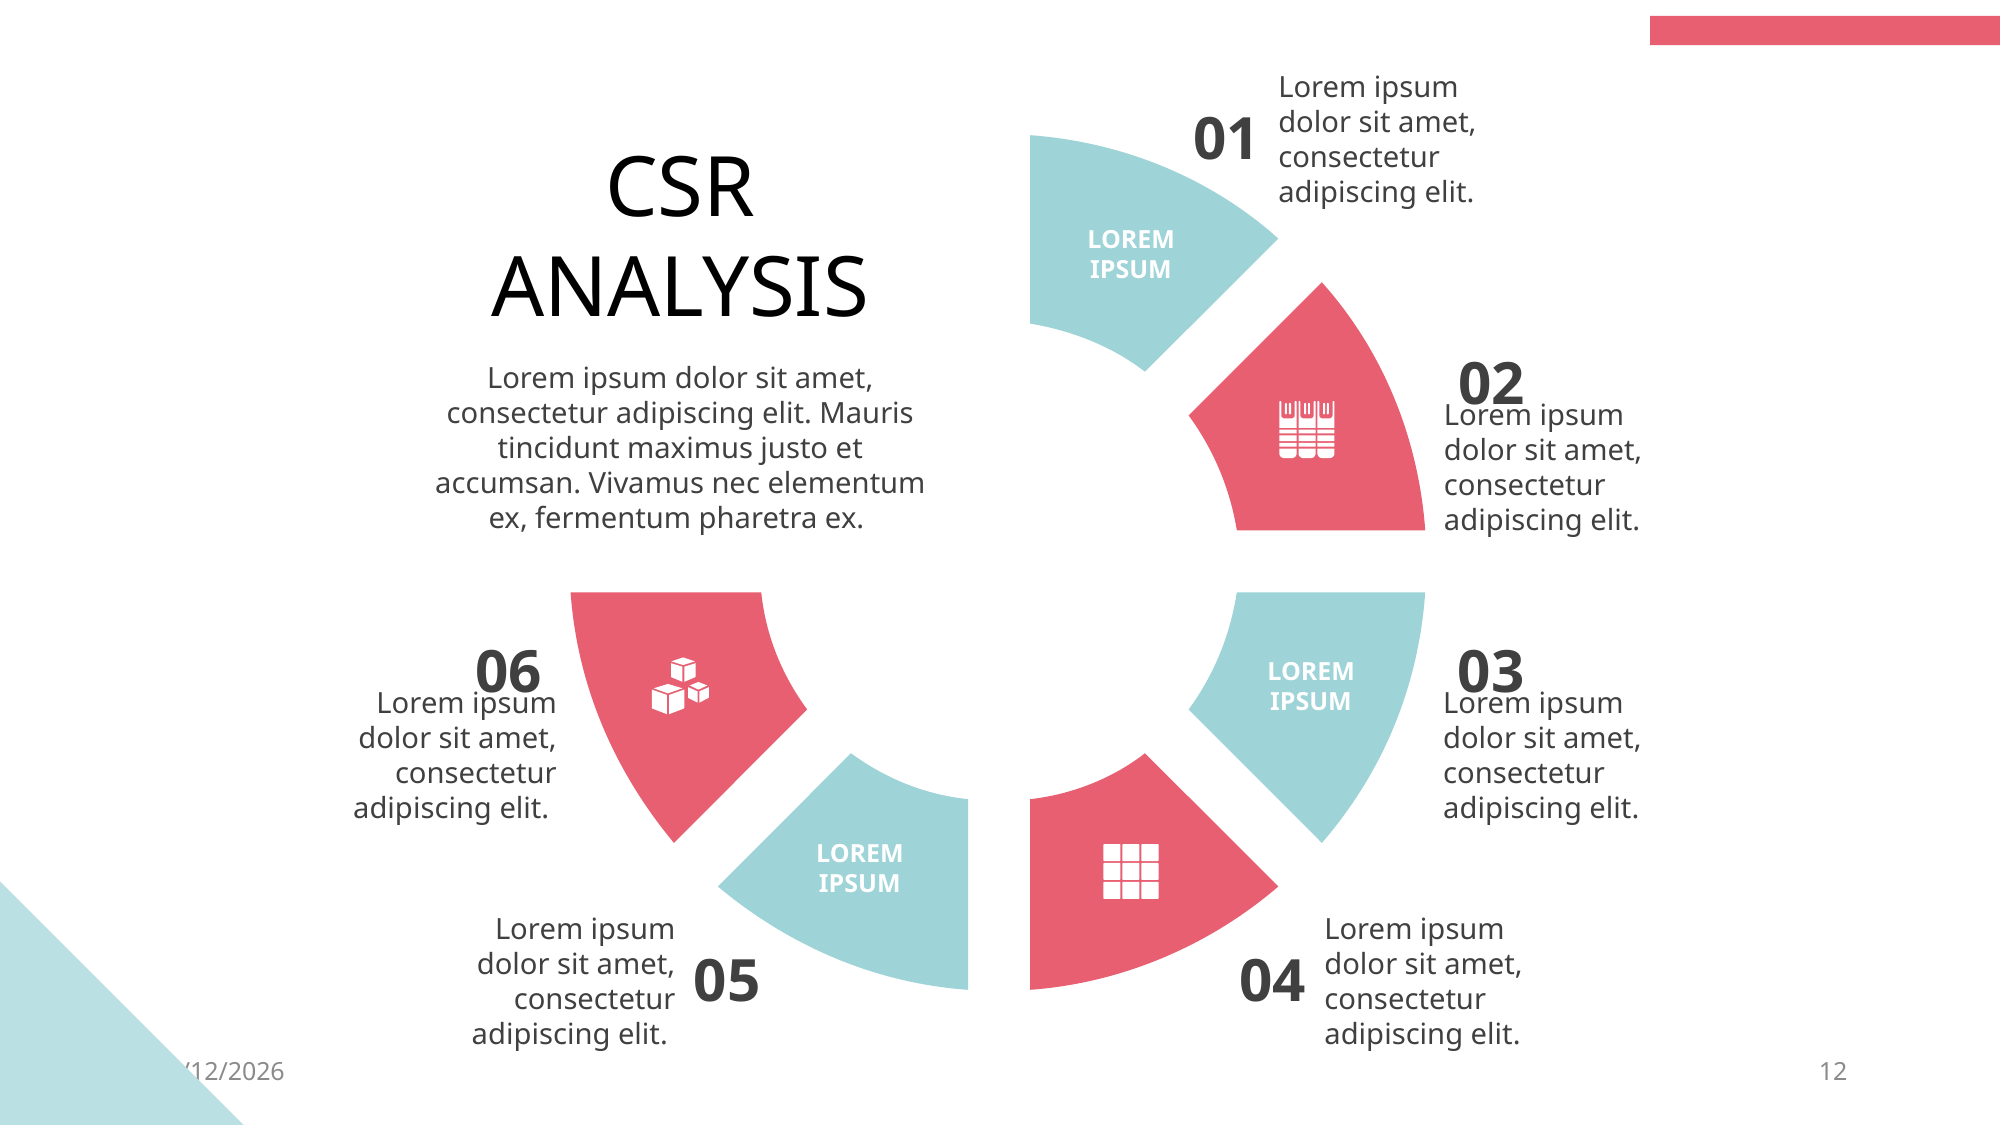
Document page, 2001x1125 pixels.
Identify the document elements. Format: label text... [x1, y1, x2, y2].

text_box 03 [1443, 627, 1543, 712]
slide_number 15-May-20 [137, 1042, 588, 1103]
text_box Lorem ipsum dolor sit amet, consectetur adipiscing elit. [1324, 910, 1574, 1051]
text_box [1649, 15, 2000, 46]
slide_number 12 [1412, 1042, 1863, 1103]
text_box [1279, 401, 1335, 459]
text_box Lorem ipsum dolor sit amet, consectetur adipiscing elit. [1443, 396, 1693, 537]
text_box [0, 879, 246, 1125]
text_box 05 [675, 990, 776, 1021]
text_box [651, 657, 709, 715]
text_box 04 [1224, 990, 1325, 1021]
text_box 06 [457, 627, 557, 712]
text_box CSR ANALYSIS [406, 125, 955, 341]
text_box Lorem ipsum dolor sit amet, consectetur adipiscing elit. [426, 910, 676, 1051]
text_box Lorem ipsum dolor sit amet, consectetur adipiscing elit. [1278, 68, 1528, 209]
text_box Lorem ipsum dolor sit amet, consectetur adipiscing elit. Mauris tincidunt maximus justo et accumsan. Vivamus nec elementum ex, fermentum pharetra ex. [424, 359, 570, 534]
text_box 02 [1444, 339, 1544, 424]
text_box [570, 135, 1426, 990]
text_box 01 [1178, 94, 1279, 135]
text_box Lorem ipsum dolor sit amet, consectetur adipiscing elit. [1443, 684, 1693, 824]
text_box Lorem ipsum dolor sit amet, consectetur adipiscing elit. [307, 684, 557, 824]
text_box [1103, 844, 1159, 899]
